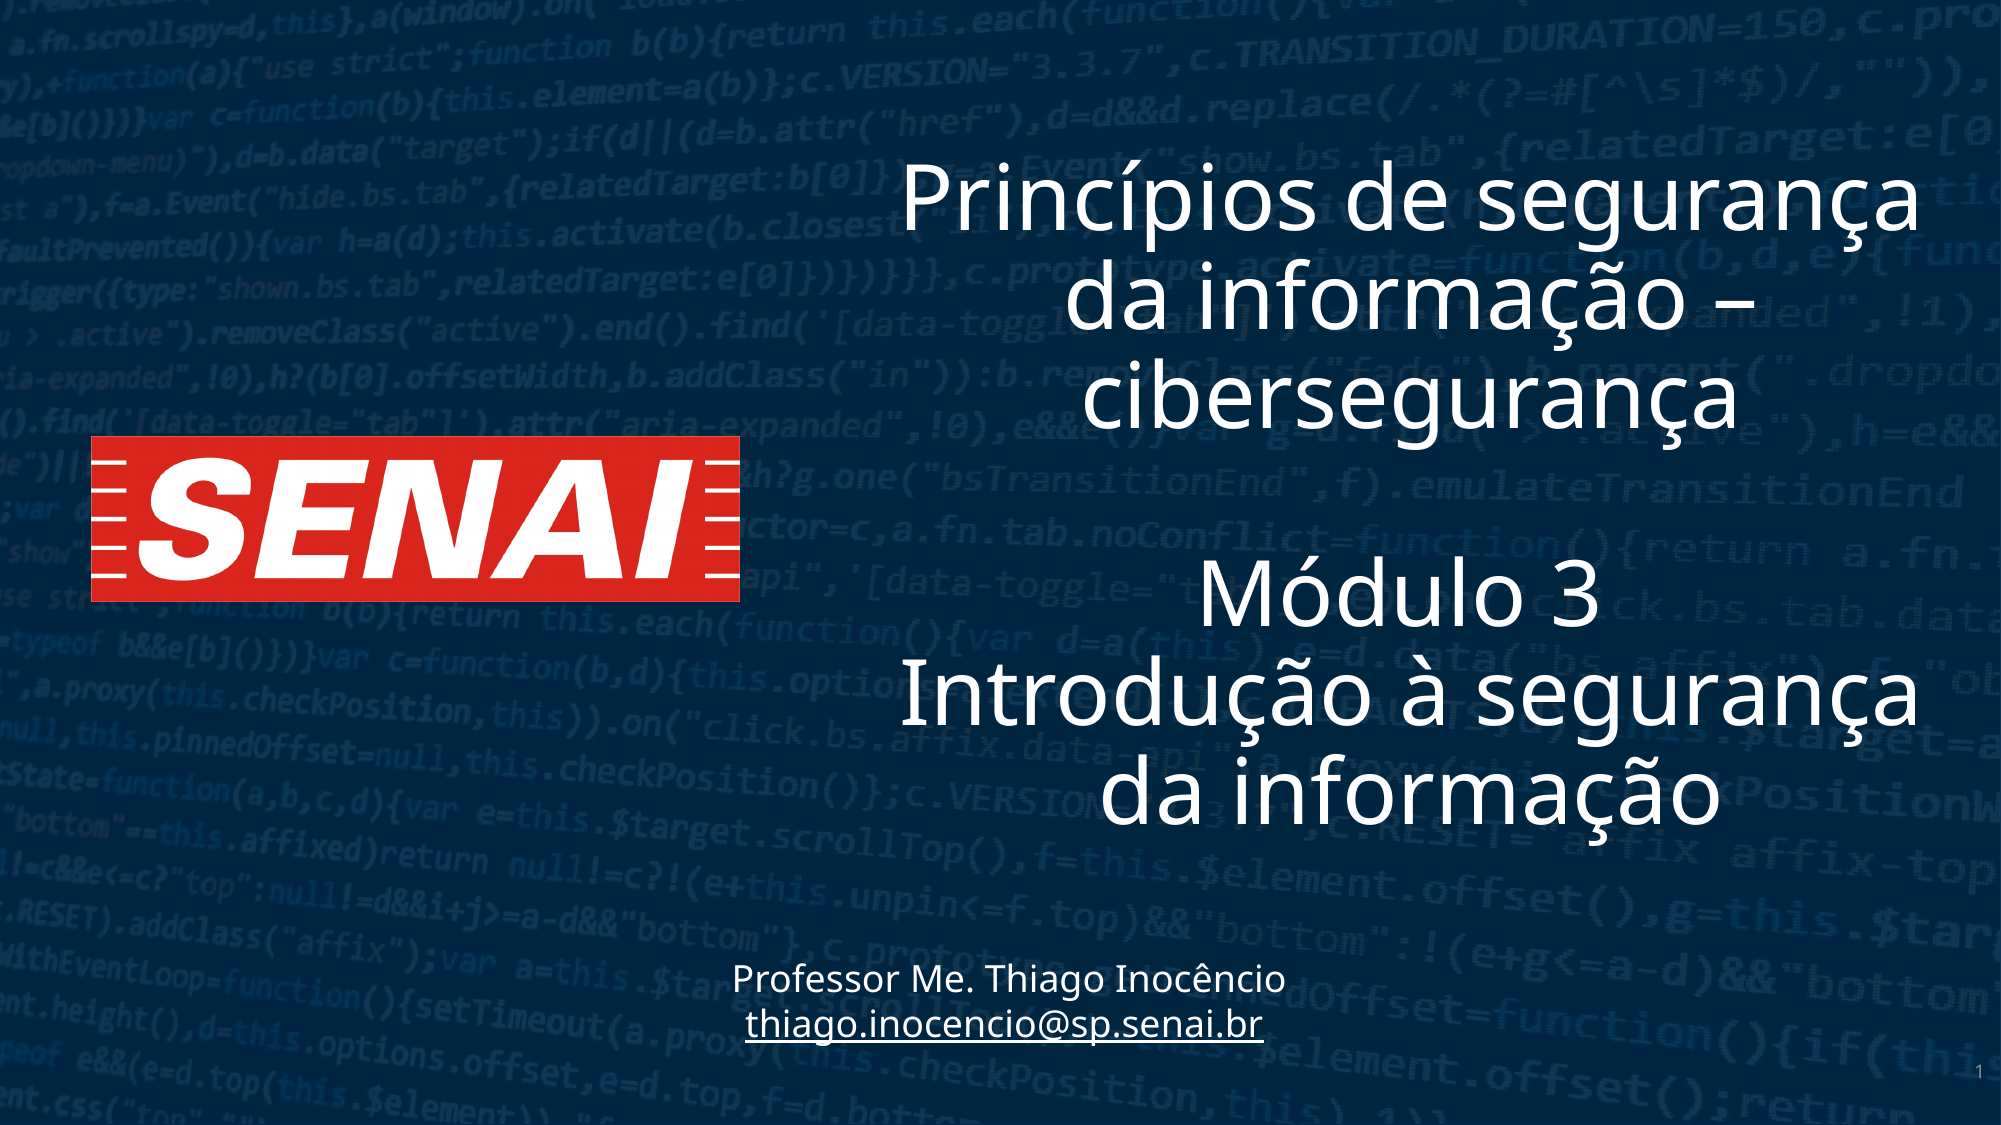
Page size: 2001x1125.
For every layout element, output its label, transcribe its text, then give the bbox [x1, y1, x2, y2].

picture [91, 436, 740, 602]
title Princípios de segurança da informação – cibersegurança Módulo 3 Introdução à segurança da informação [822, 150, 2000, 845]
slide_number 1 [1550, 1042, 2000, 1103]
